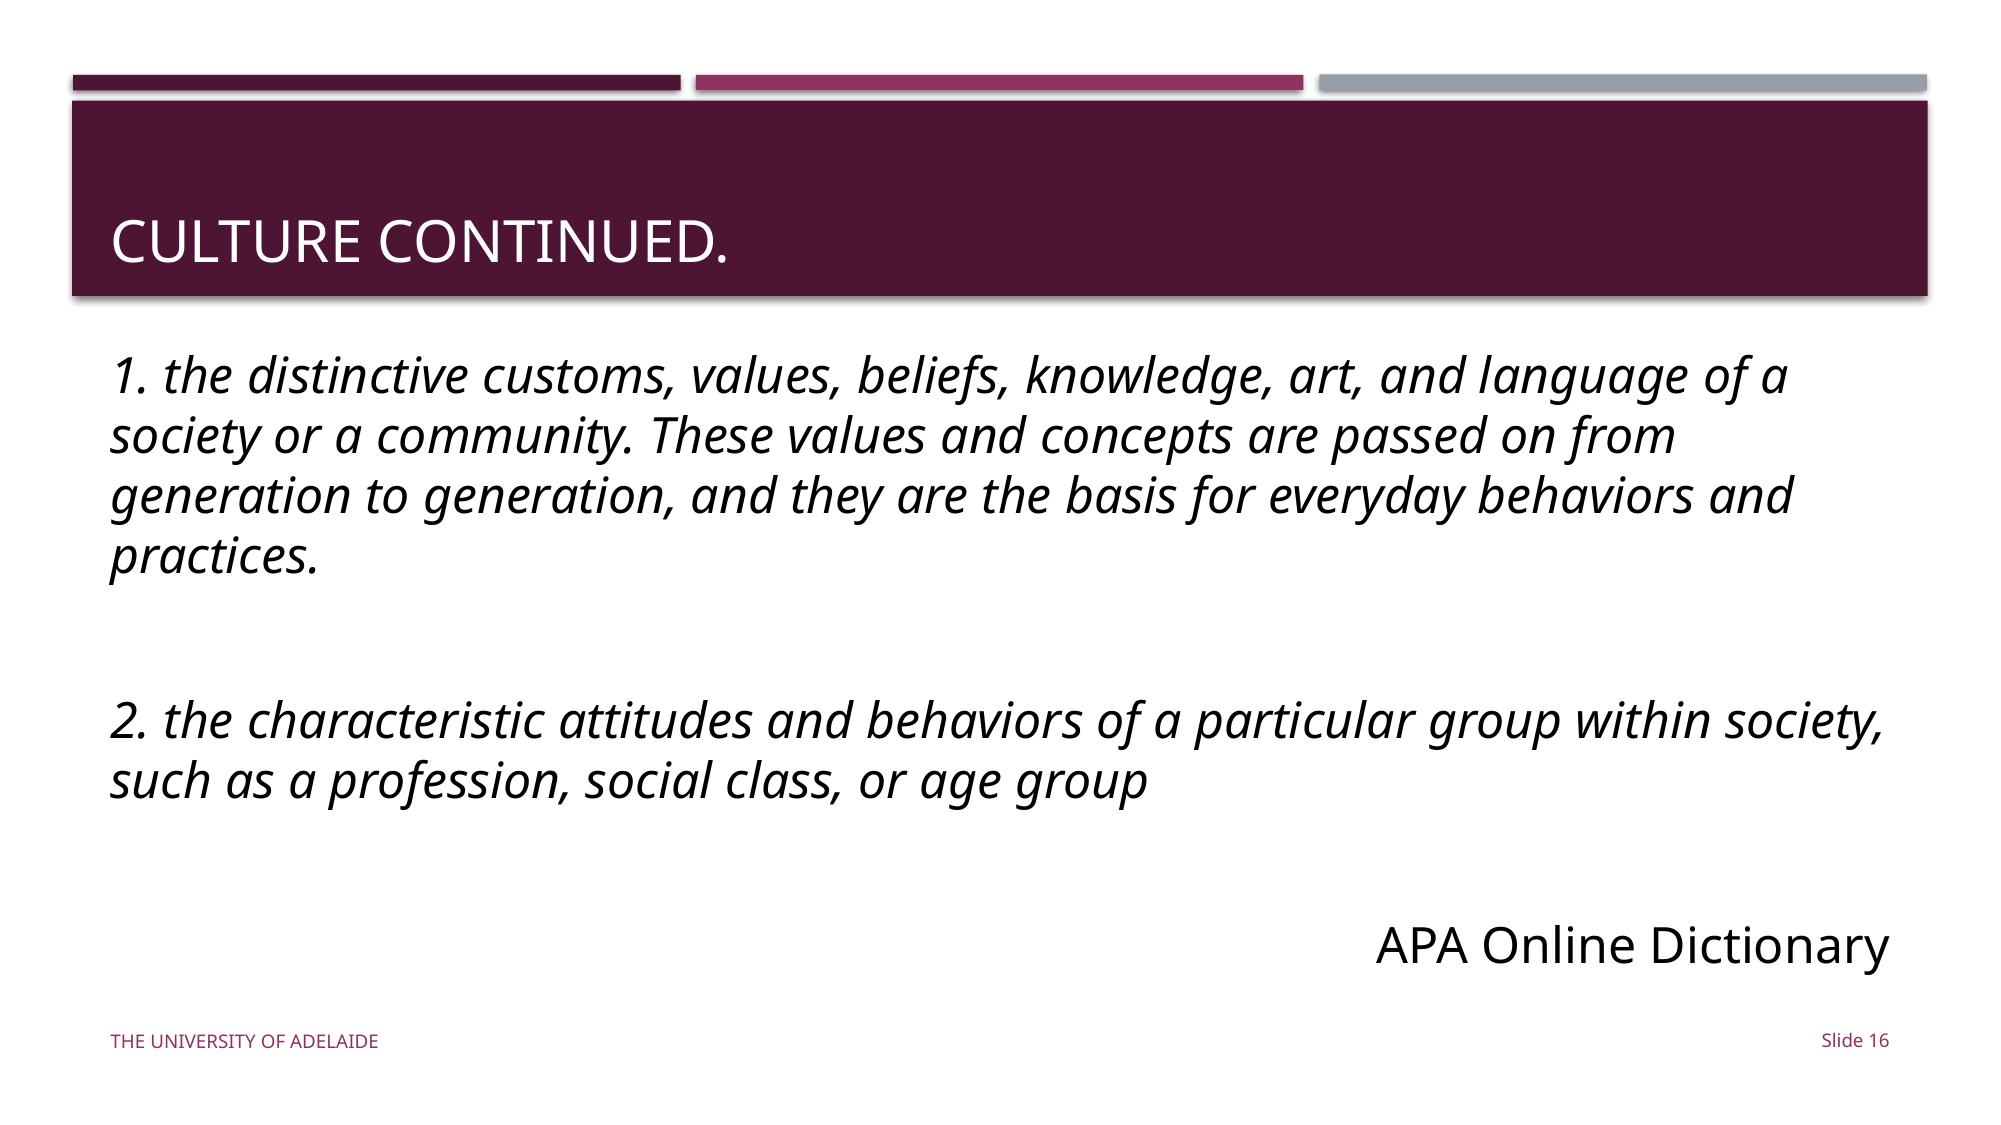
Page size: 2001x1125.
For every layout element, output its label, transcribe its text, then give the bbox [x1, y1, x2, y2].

slide_number Slide 16 [1732, 1011, 1905, 1072]
list 1. the distinctive customs, values, beliefs, knowledge, art, and language of a society or a community. These values and concepts are passed on from generation to generation, and they are the basis for everyday behaviors and practices. 2. the characteristic attitudes and behaviors of a particular group within society, such as a profession, social class, or age group APA Online Dictionary [95, 306, 1905, 1012]
footer The University of Adelaide [95, 1011, 1231, 1072]
title Culture continued. [95, 115, 1905, 282]
